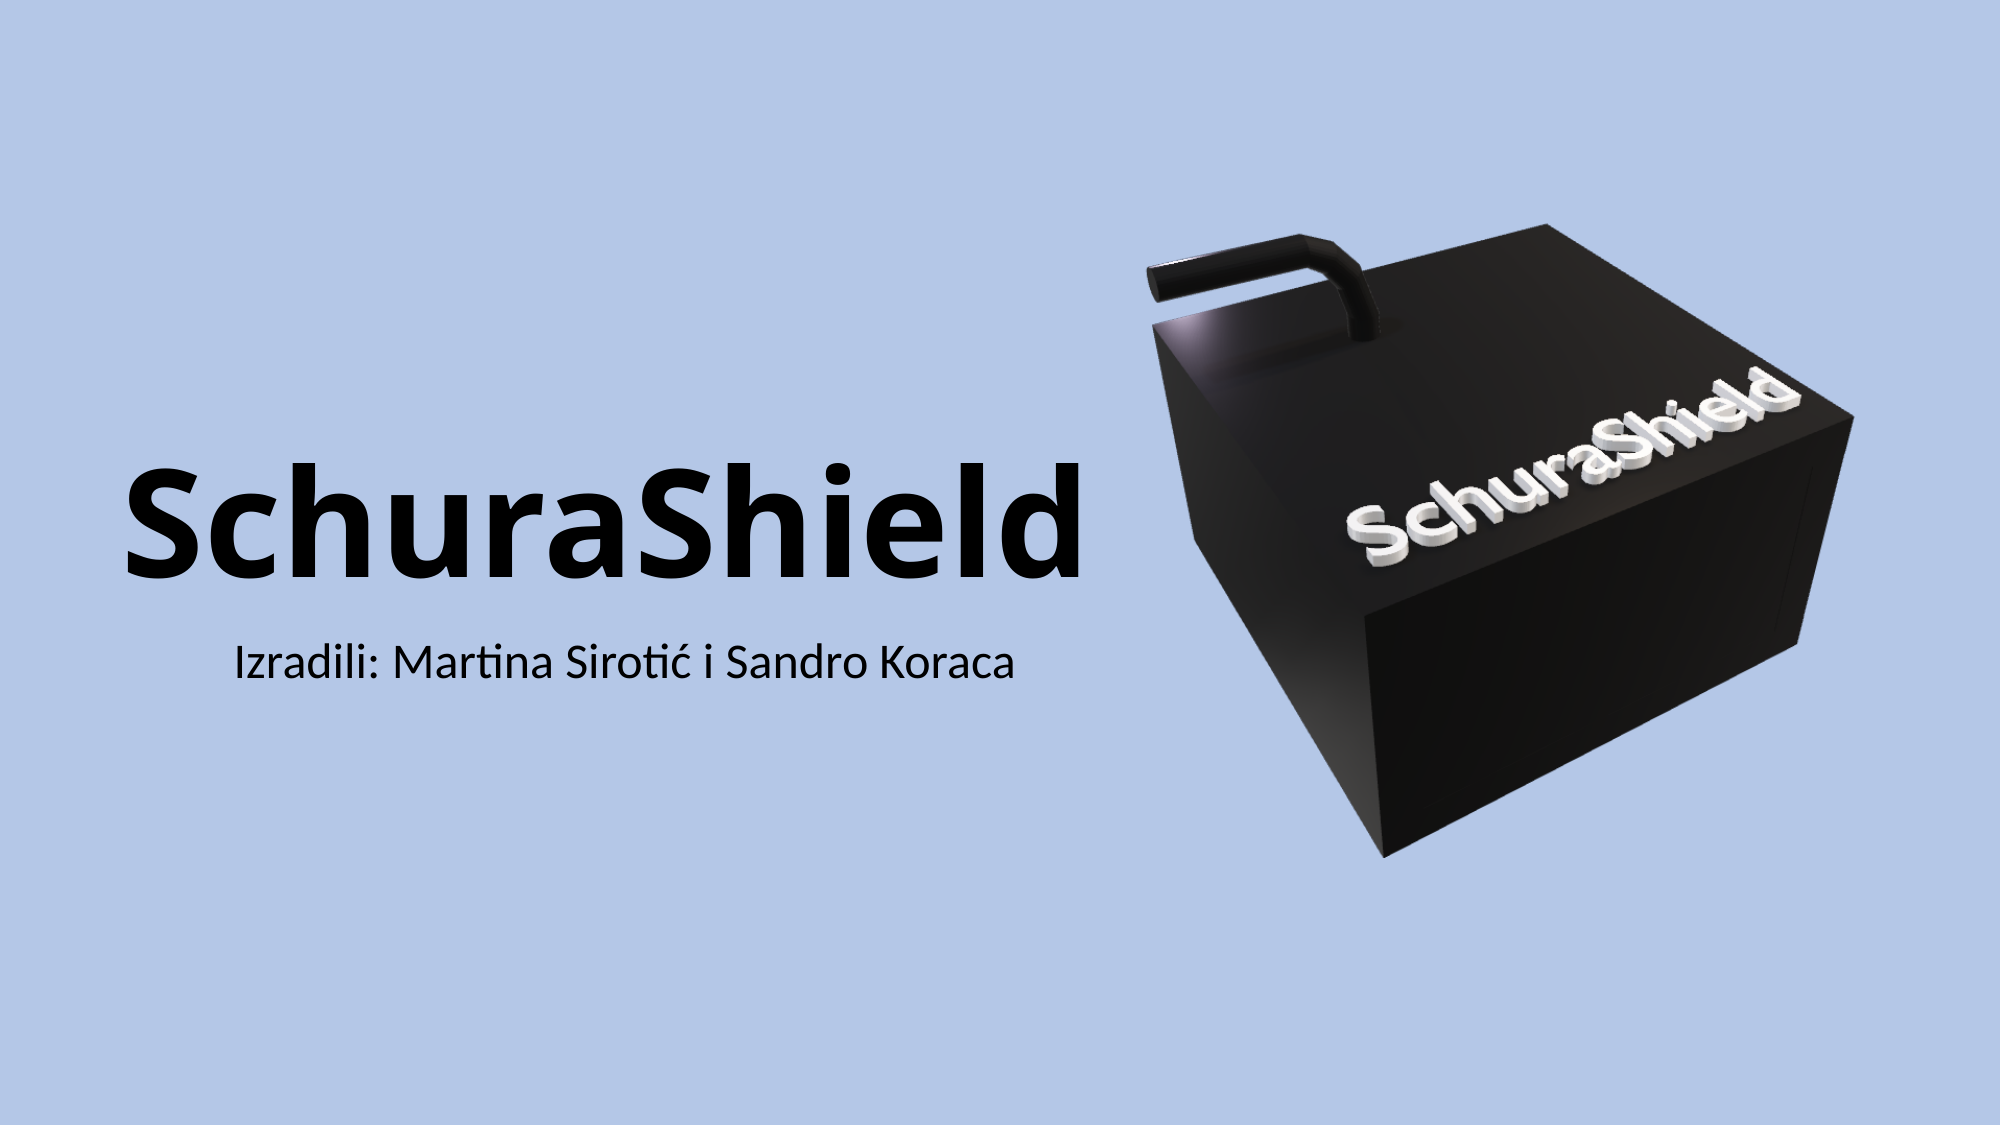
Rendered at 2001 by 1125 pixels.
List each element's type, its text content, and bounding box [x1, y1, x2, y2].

title SchuraShield [0, 225, 1079, 618]
subtitle Izradili: Martina Sirotić i Sandro Koraca [0, 627, 1375, 900]
picture [1079, 25, 1862, 858]
